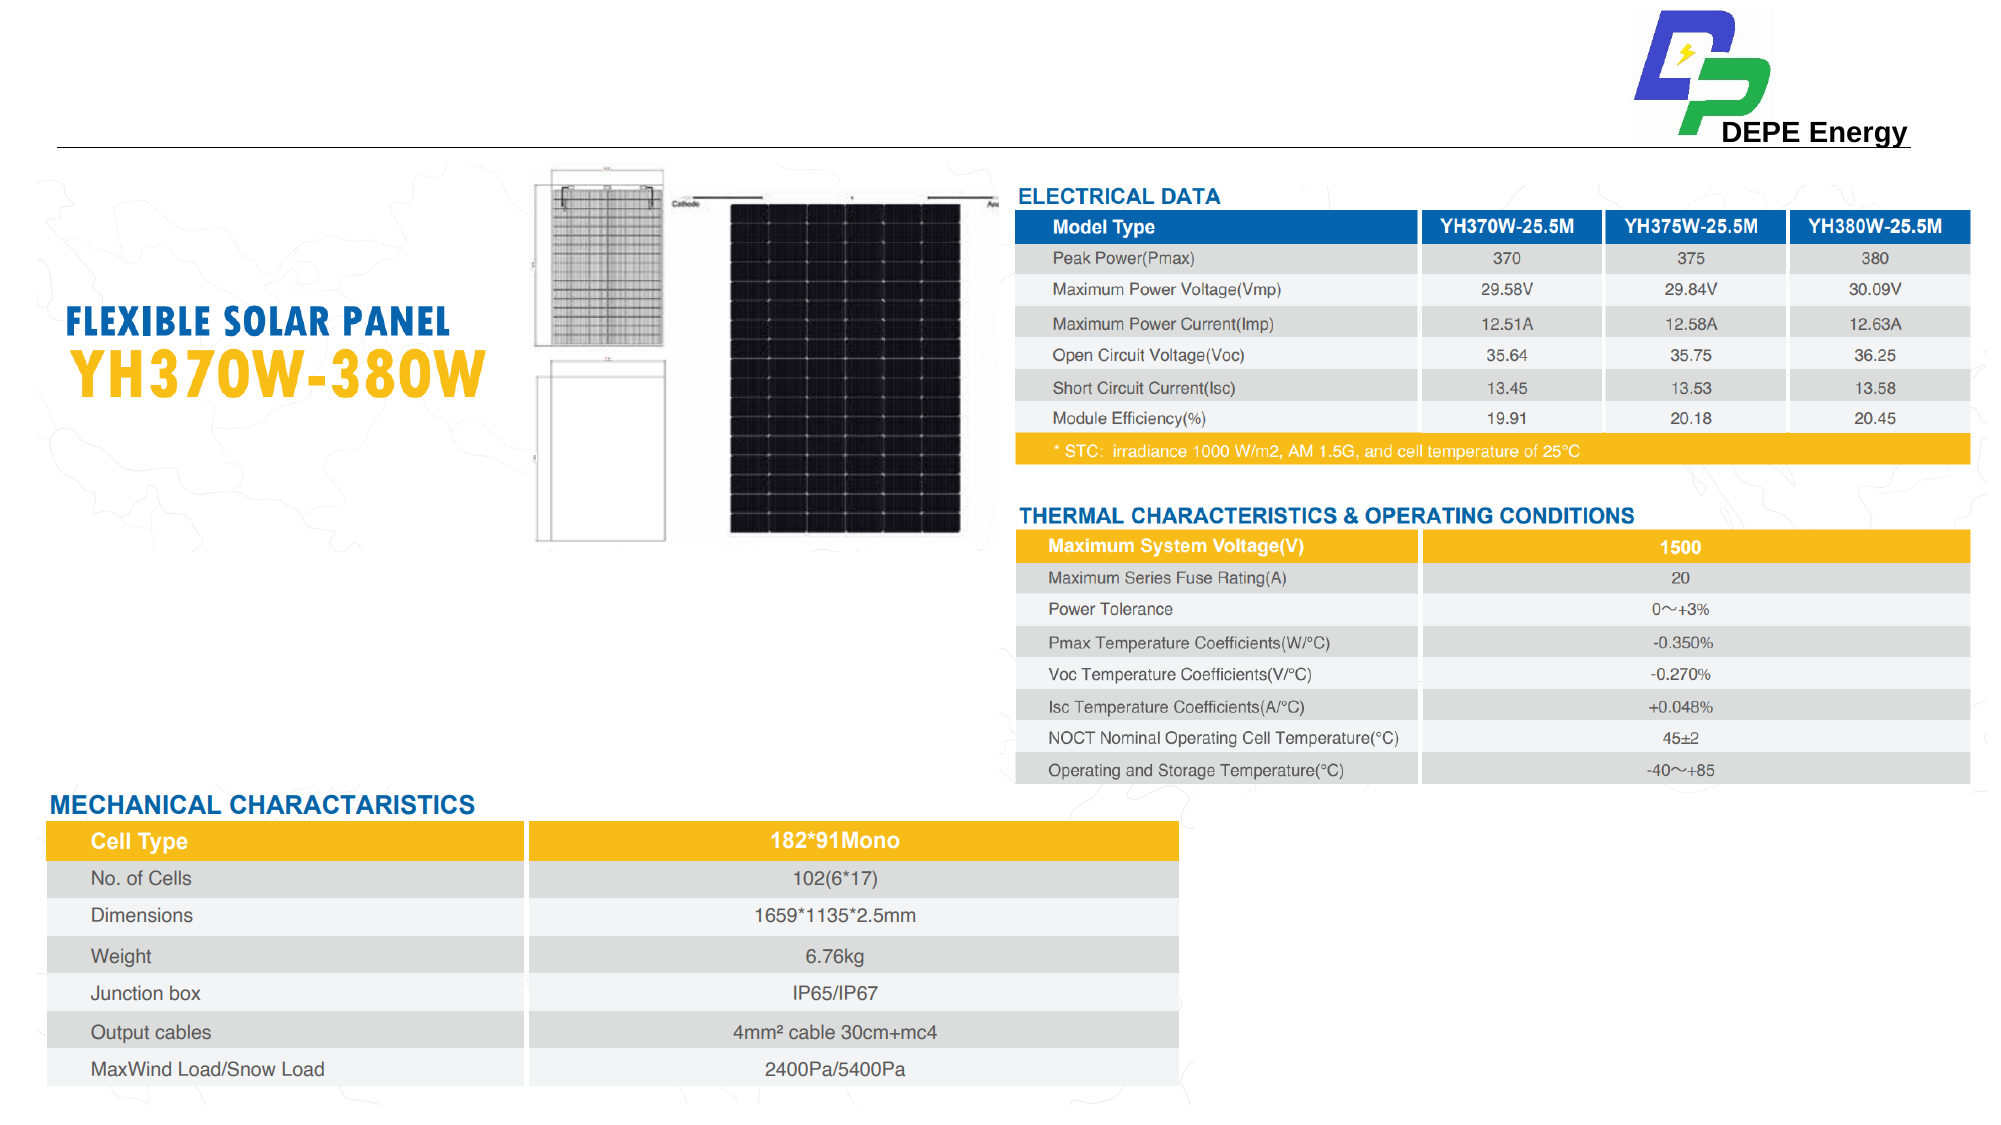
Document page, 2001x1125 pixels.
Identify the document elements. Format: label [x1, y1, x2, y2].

picture [1630, 8, 1775, 143]
picture [1767, 125, 1775, 132]
picture [37, 163, 1987, 1105]
